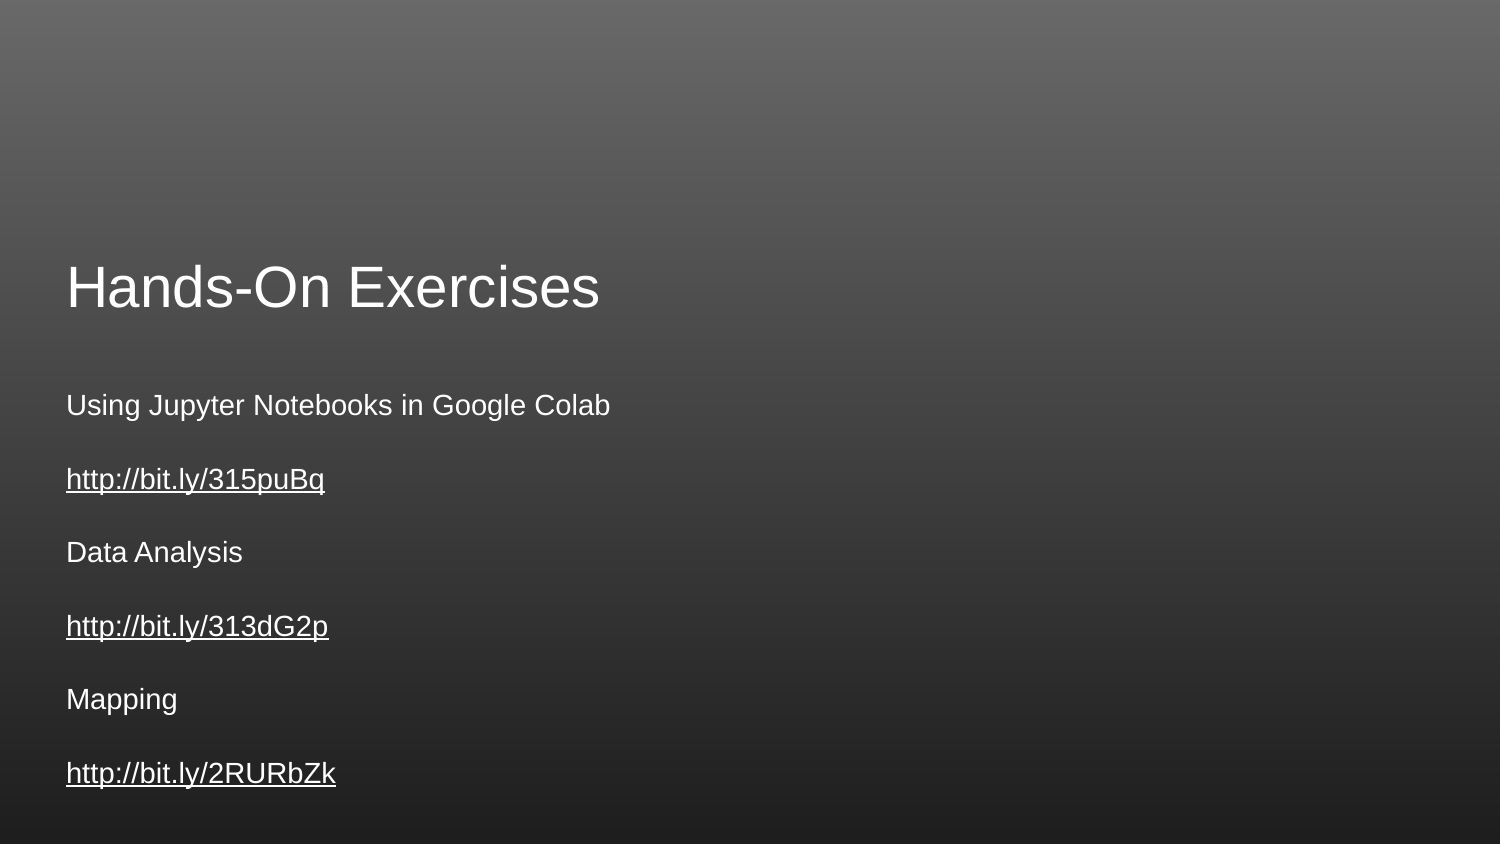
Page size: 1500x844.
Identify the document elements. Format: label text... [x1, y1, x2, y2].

list Using Jupyter Notebooks in Google Colab http://bit.ly/315puBq Data Analysis http://bit.ly/313dG2p Mapping http://bit.ly/2RURbZk [51, 366, 690, 750]
title Hands-On Exercises [51, 33, 690, 335]
